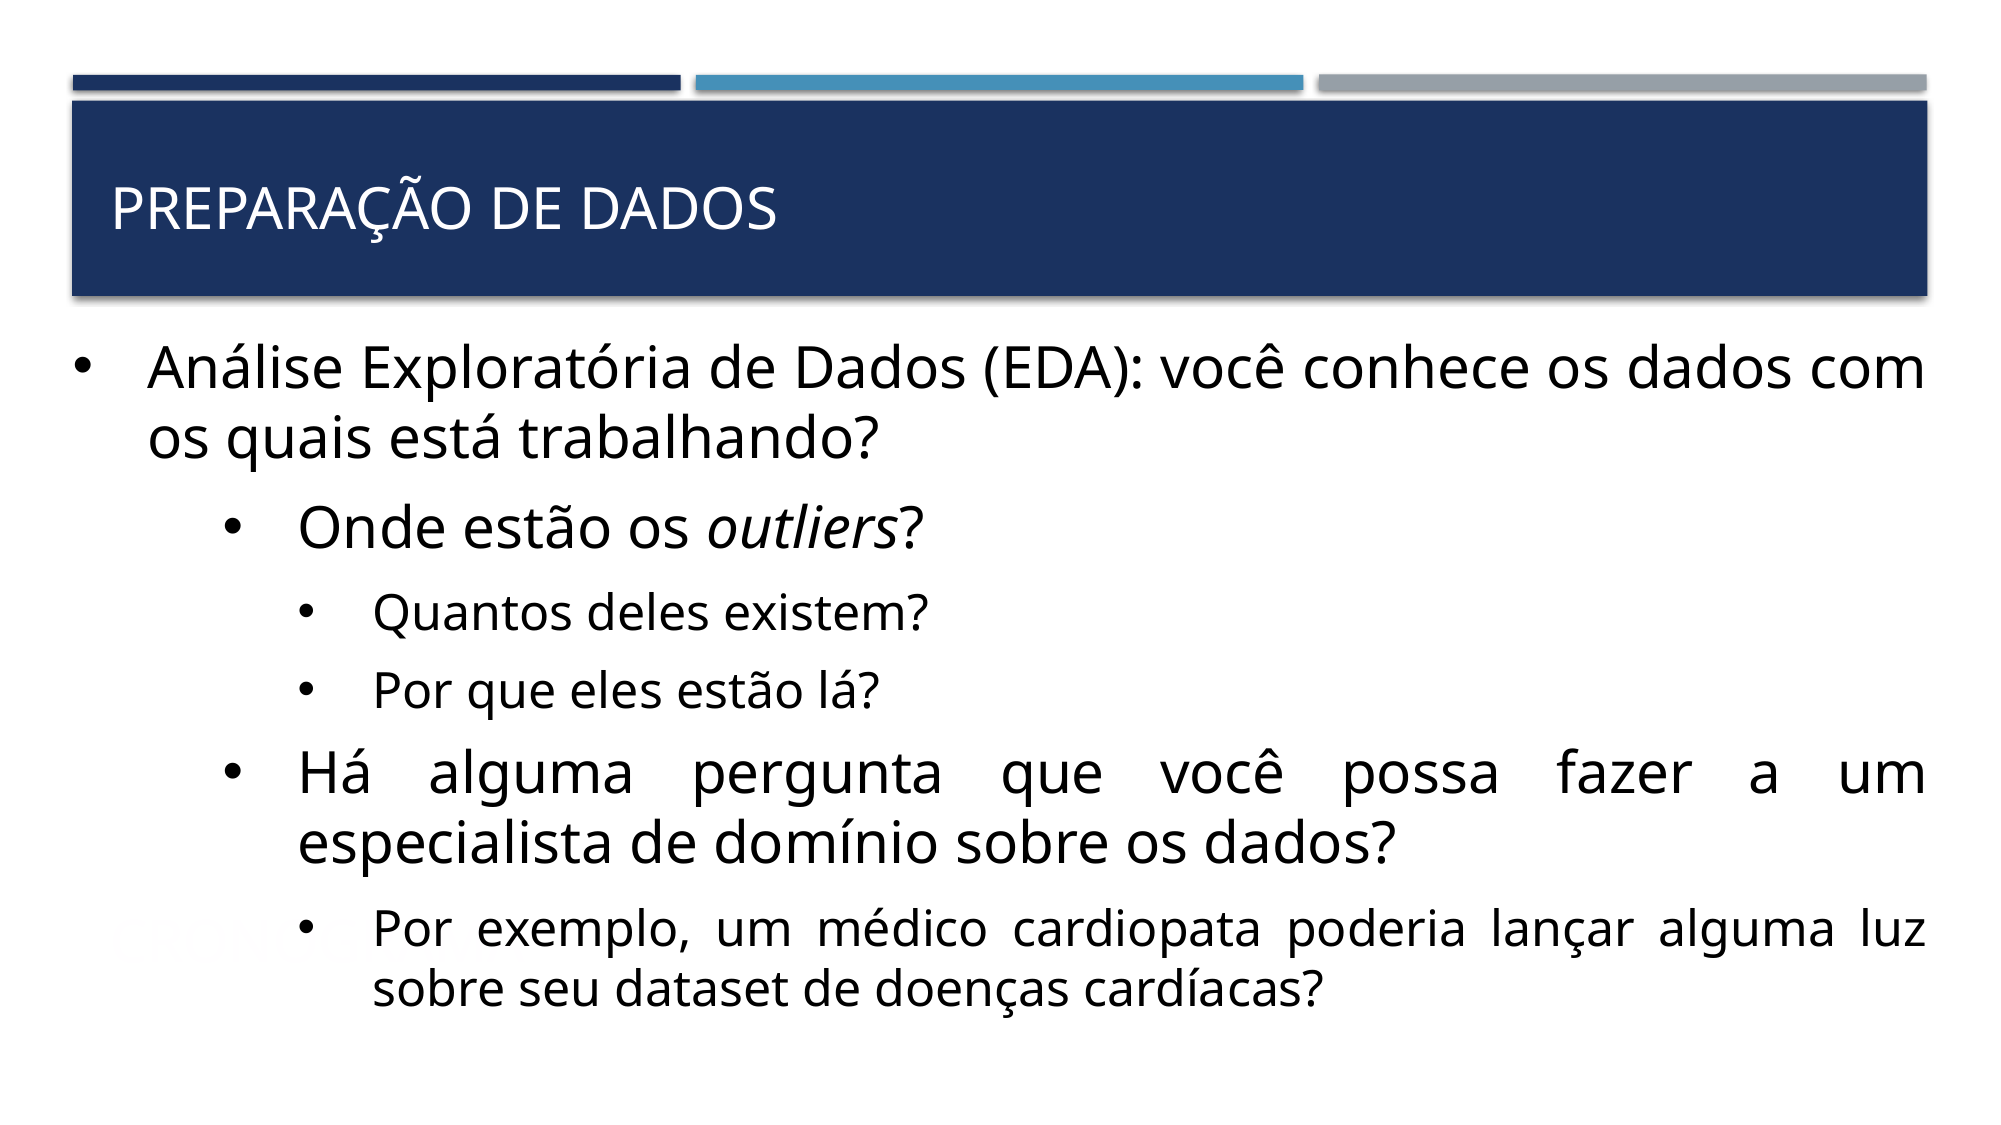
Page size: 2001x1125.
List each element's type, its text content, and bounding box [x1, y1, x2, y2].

text_box Análise Exploratória de Dados (EDA): você conhece os dados com os quais está trabalhando? Onde estão os outliers? Quantos deles existem? Por que eles estão lá? Há alguma pergunta que você possa fazer a um especialista de domínio sobre os dados? Por exemplo, um médico cardiopata poderia lançar alguma luz sobre seu dataset de doenças cardíacas? [72, 329, 1928, 1040]
text_box preparação de dados [95, 130, 1905, 249]
